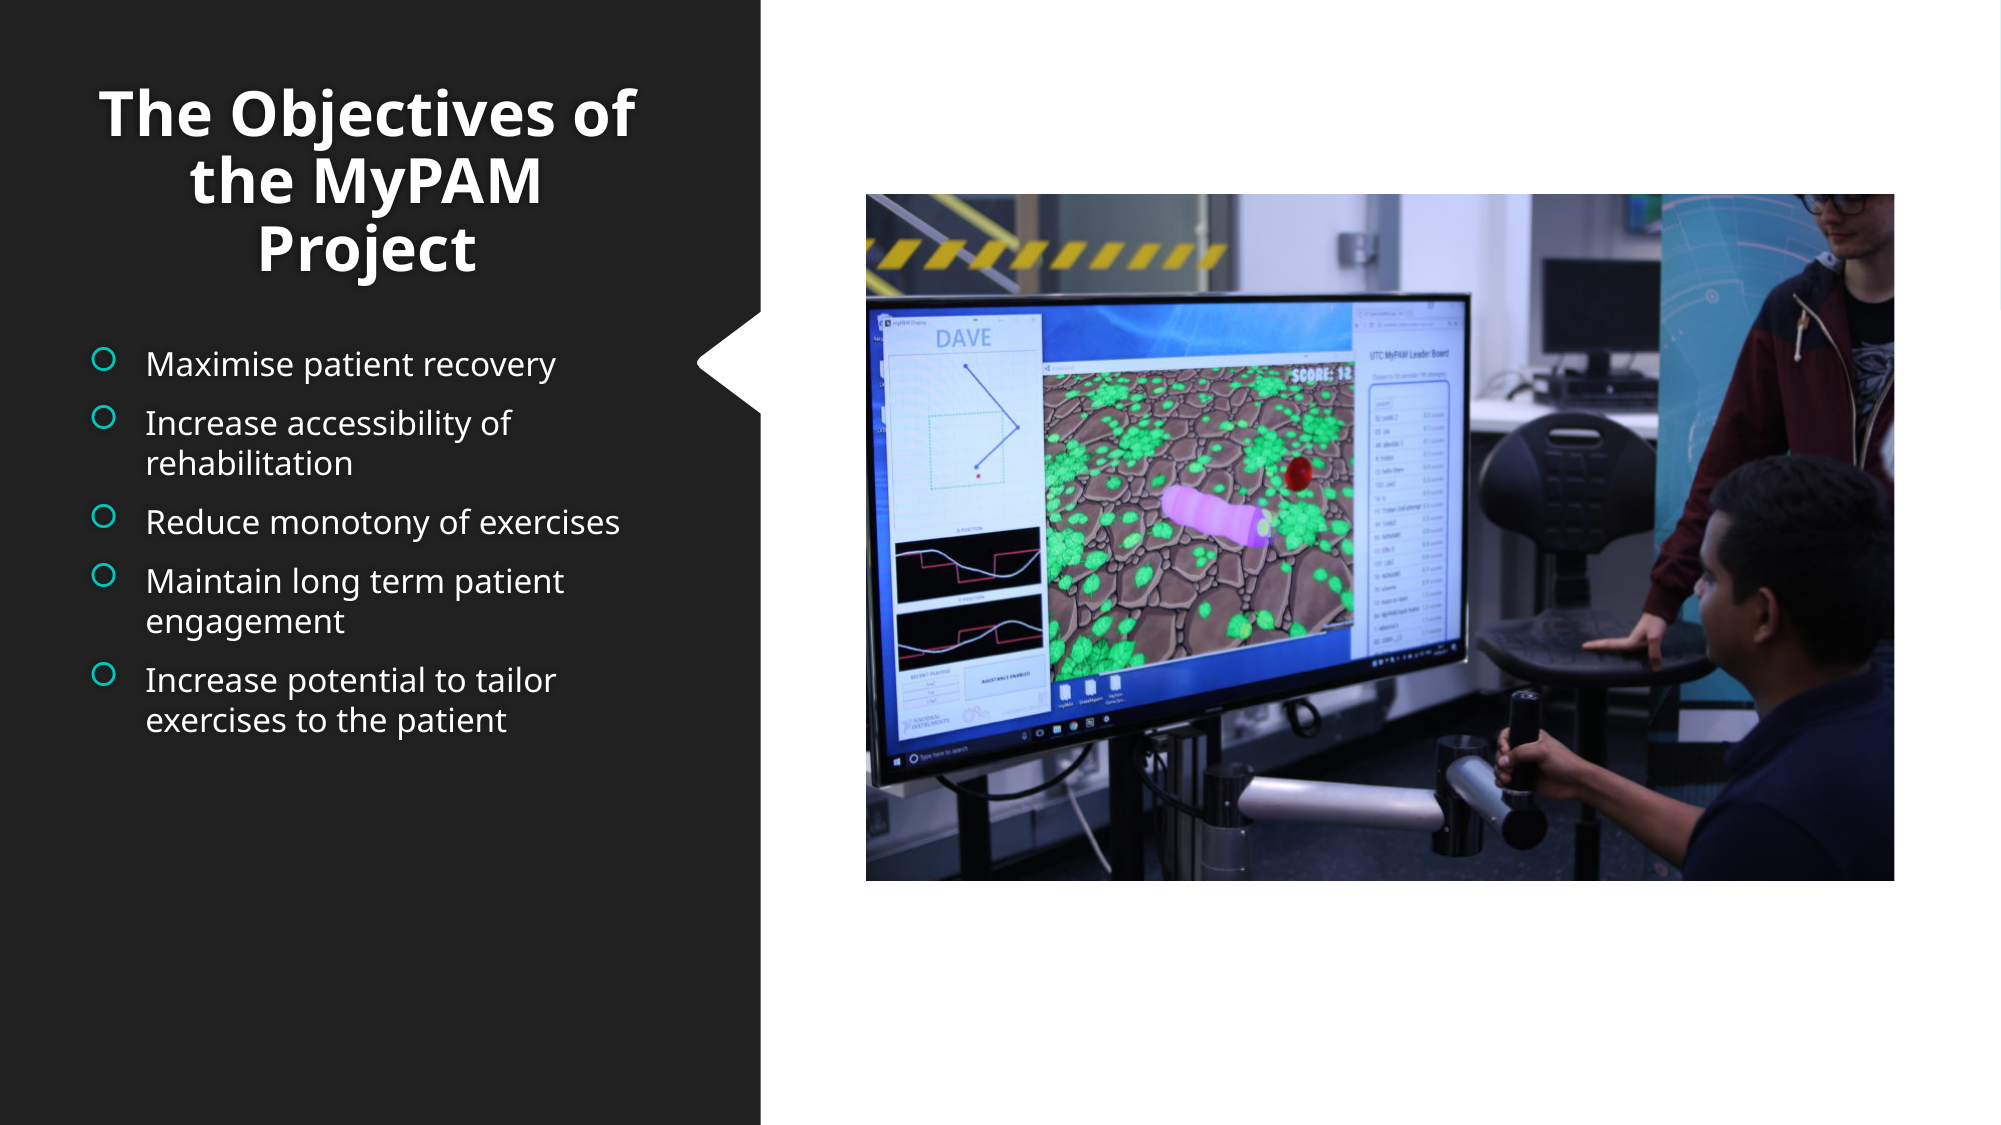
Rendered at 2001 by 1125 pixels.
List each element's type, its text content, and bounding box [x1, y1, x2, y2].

text_box [0, 0, 762, 1125]
title The Objectives of the MyPAM Project [74, 75, 661, 294]
picture [865, 194, 1895, 882]
list Maximise patient recovery Increase accessibility of rehabilitation Reduce monotony of exercises Maintain long term patient engagement Increase potential to tailor exercises to the patient [74, 335, 661, 992]
text_box [698, 0, 2000, 1125]
